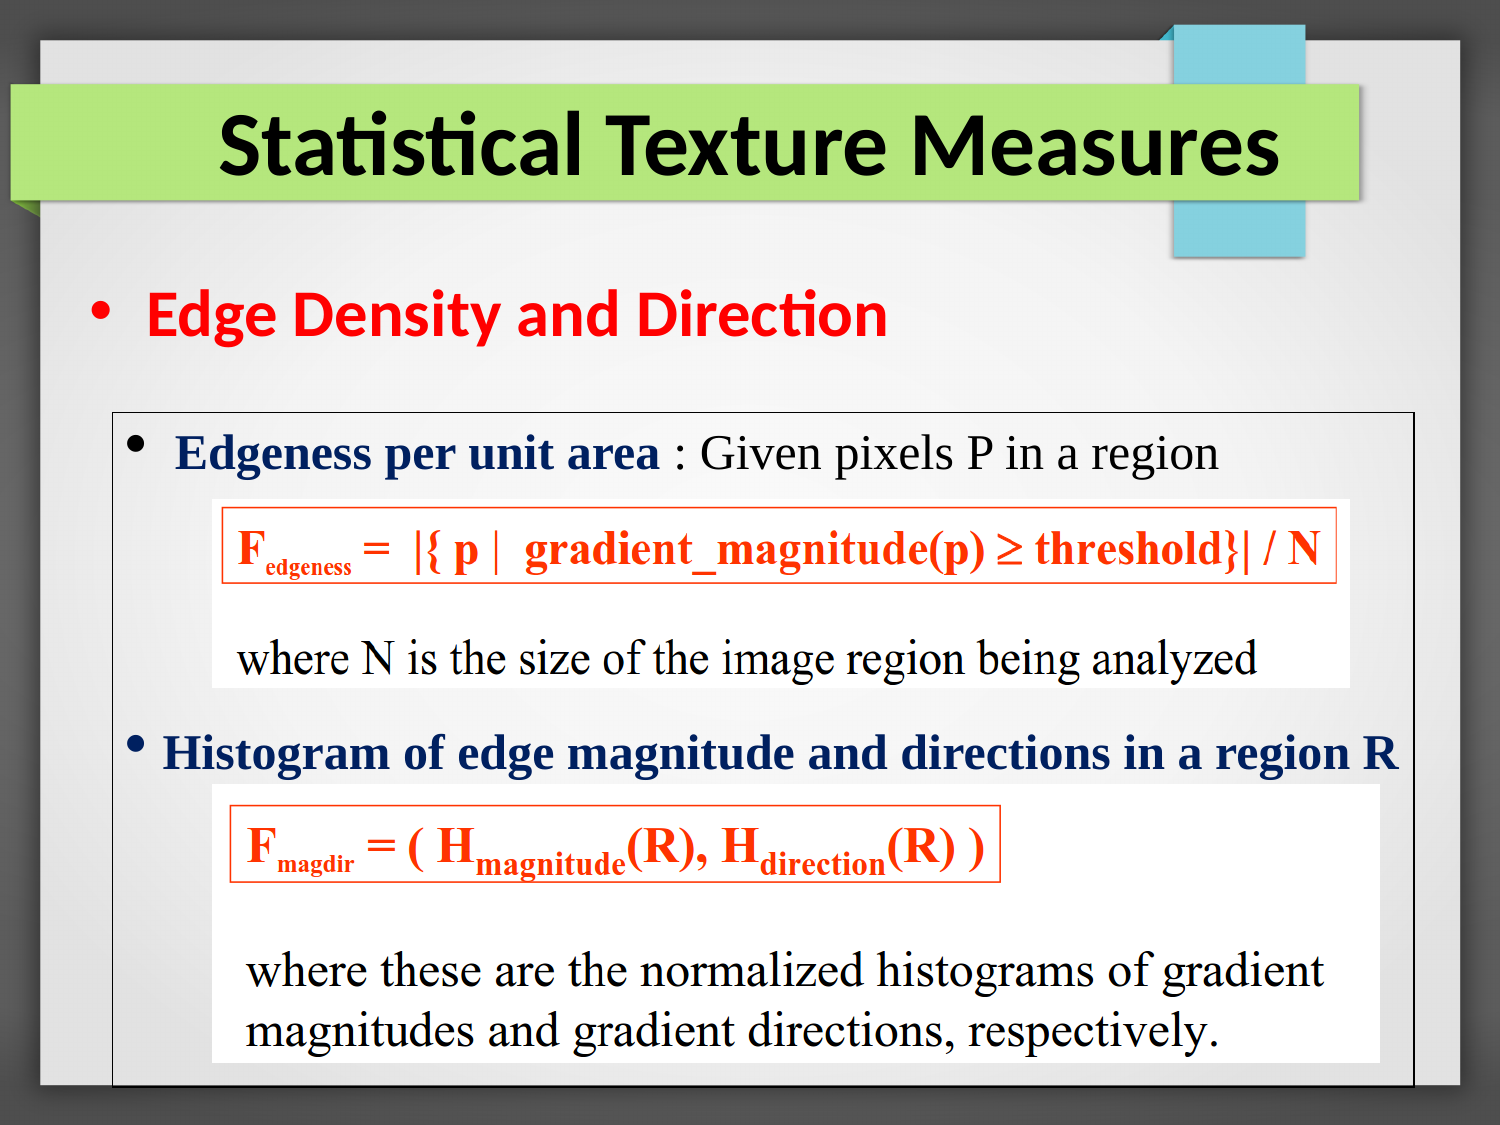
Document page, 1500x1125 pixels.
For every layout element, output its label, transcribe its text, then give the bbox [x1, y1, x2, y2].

text_box Edge Density and Direction [74, 262, 1425, 1005]
text_box Edgeness per unit area : Given pixels P in a region Histogram of edge magnitude and directions in a region R [112, 412, 1415, 1088]
picture [0, 0, 1500, 1125]
text_box Statistical Texture Measures [74, 45, 1425, 233]
